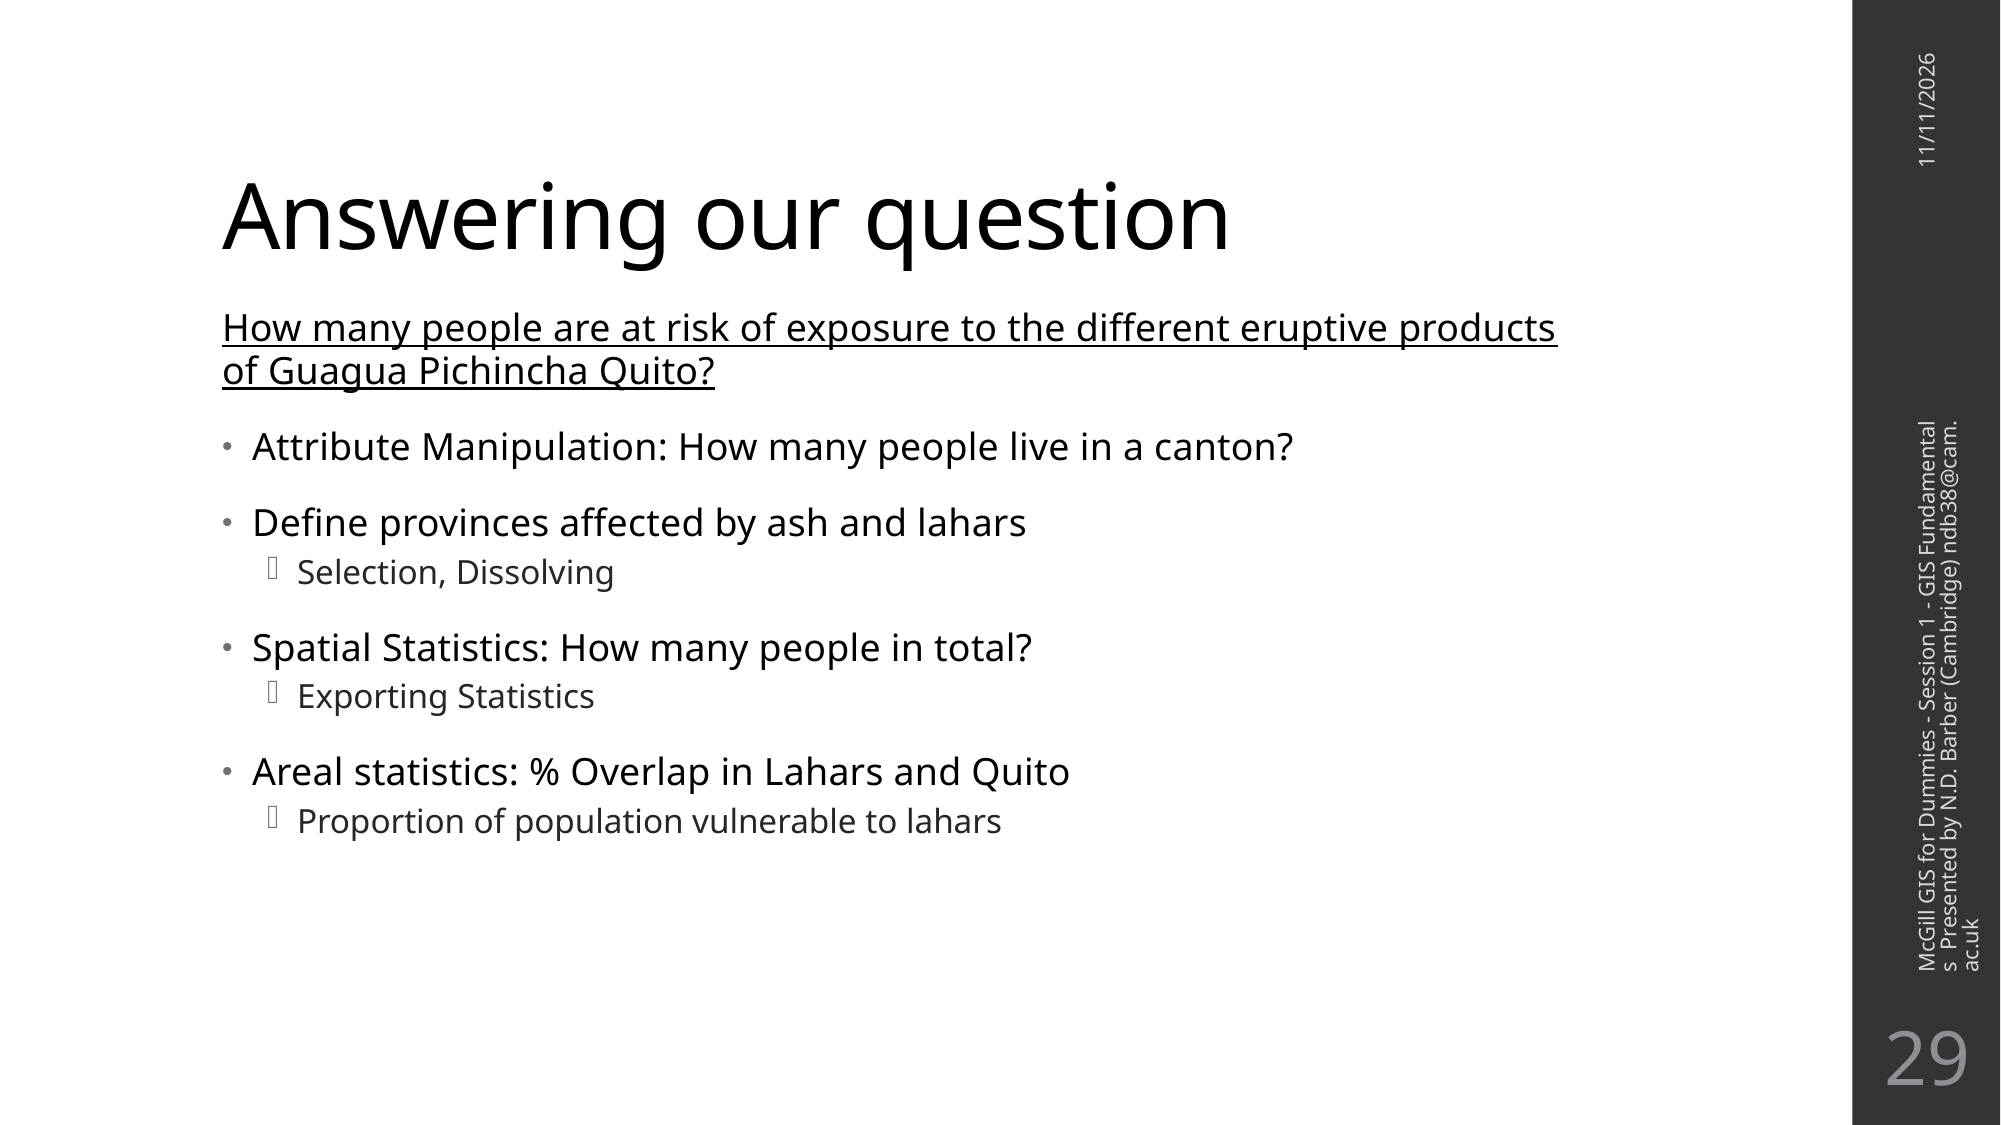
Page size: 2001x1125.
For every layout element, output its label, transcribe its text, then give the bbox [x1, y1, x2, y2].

footer McGill GIS for Dummies - Session 1 - GIS Fundamentals Presented by N.D. Barber (Cambridge) ndb38@cam.ac.uk [1897, 400, 1958, 988]
list How many people are at risk of exposure to the different eruptive products of Guagua Pichincha Quito? Attribute Manipulation: How many people live in a canton? Define provinces affected by ash and lahars Selection, Dissolving Spatial Statistics: How many people in total? Exporting Statistics Areal statistics: % Overlap in Lahars and Quito Proportion of population vulnerable to lahars [206, 299, 1617, 1014]
title Answering our question [206, 60, 1797, 278]
slide_number 28 [1852, 1012, 2000, 1110]
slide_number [1897, 37, 1958, 351]
